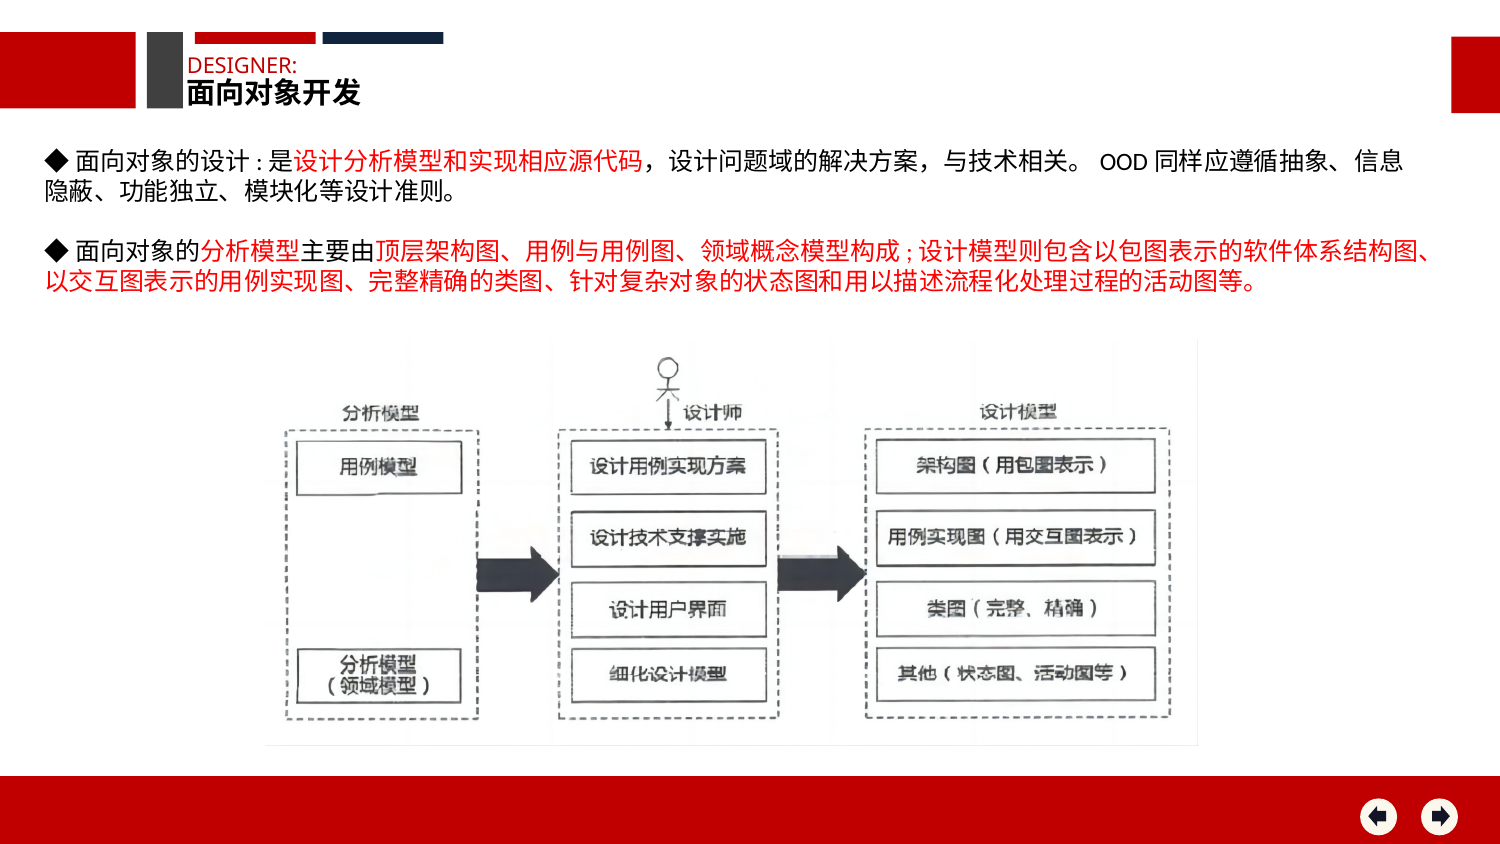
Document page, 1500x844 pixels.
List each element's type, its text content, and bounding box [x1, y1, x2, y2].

text_box DESIGNER: [172, 43, 313, 67]
text_box 面向对象开发 [171, 67, 672, 118]
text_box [194, 31, 444, 45]
text_box ◆面向对象的设计:是设计分析模型和实现相应源代码，设计问题域的解决方案，与技术相关。OOD同样应遵循抽象、信息隐蔽、功能独立、模块化等设计准则。 ◆面向对象的分析模型主要由顶层架构图、用例与用例图、领域概念模型构成;设计模型则包含以包图表示的软件体系结构图、以交互图表示的用例实现图、完整精确的类图、针对复杂对象的状态图和用以描述流程化处理过程的活动图等。 [29, 138, 1434, 303]
picture [265, 338, 1198, 746]
